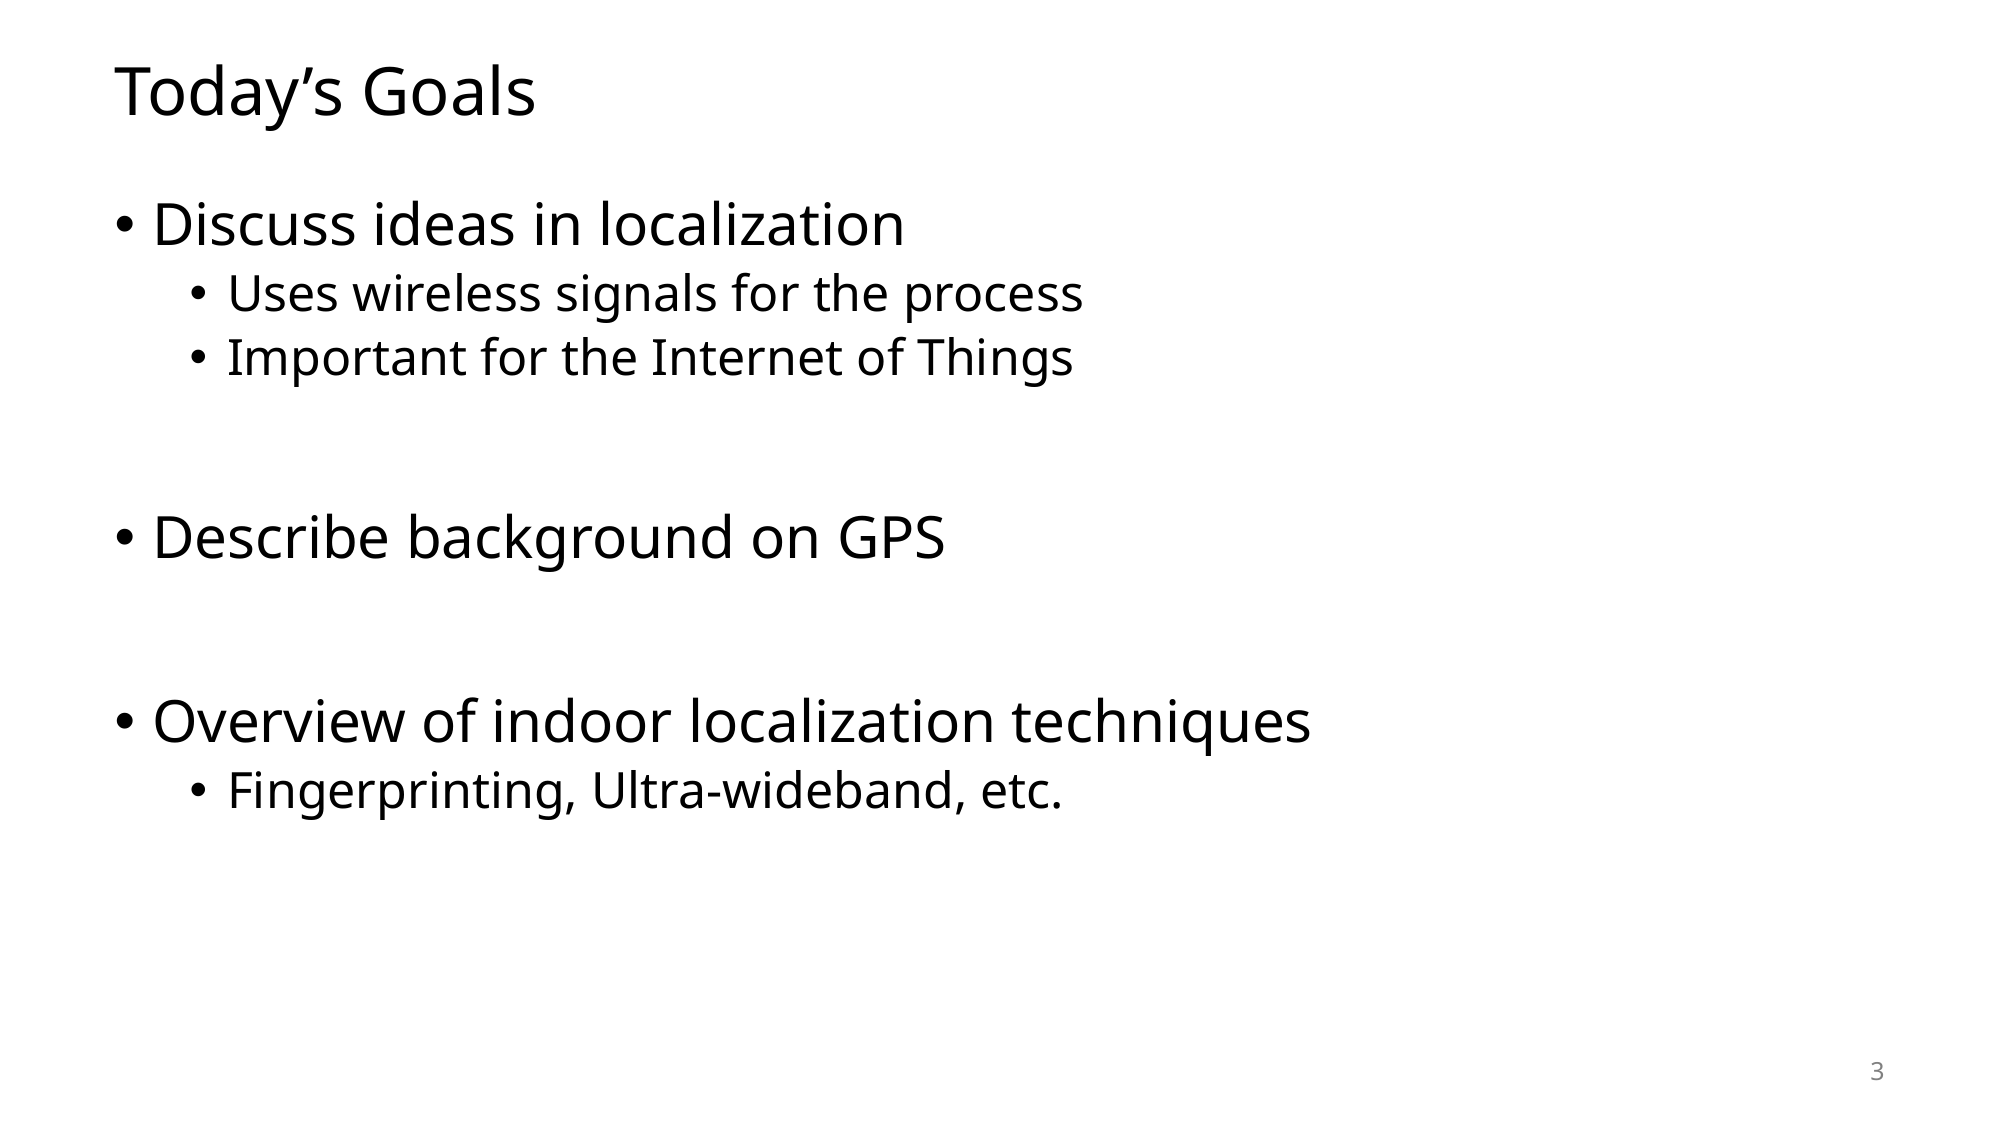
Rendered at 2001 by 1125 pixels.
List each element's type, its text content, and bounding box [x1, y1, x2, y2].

title Today’s Goals [99, 37, 1900, 150]
list Discuss ideas in localization Uses wireless signals for the process Important for the Internet of Things Describe background on GPS Overview of indoor localization techniques Fingerprinting, Ultra-wideband, etc. [99, 187, 1900, 1013]
slide_number 3 [1749, 1042, 1900, 1103]
